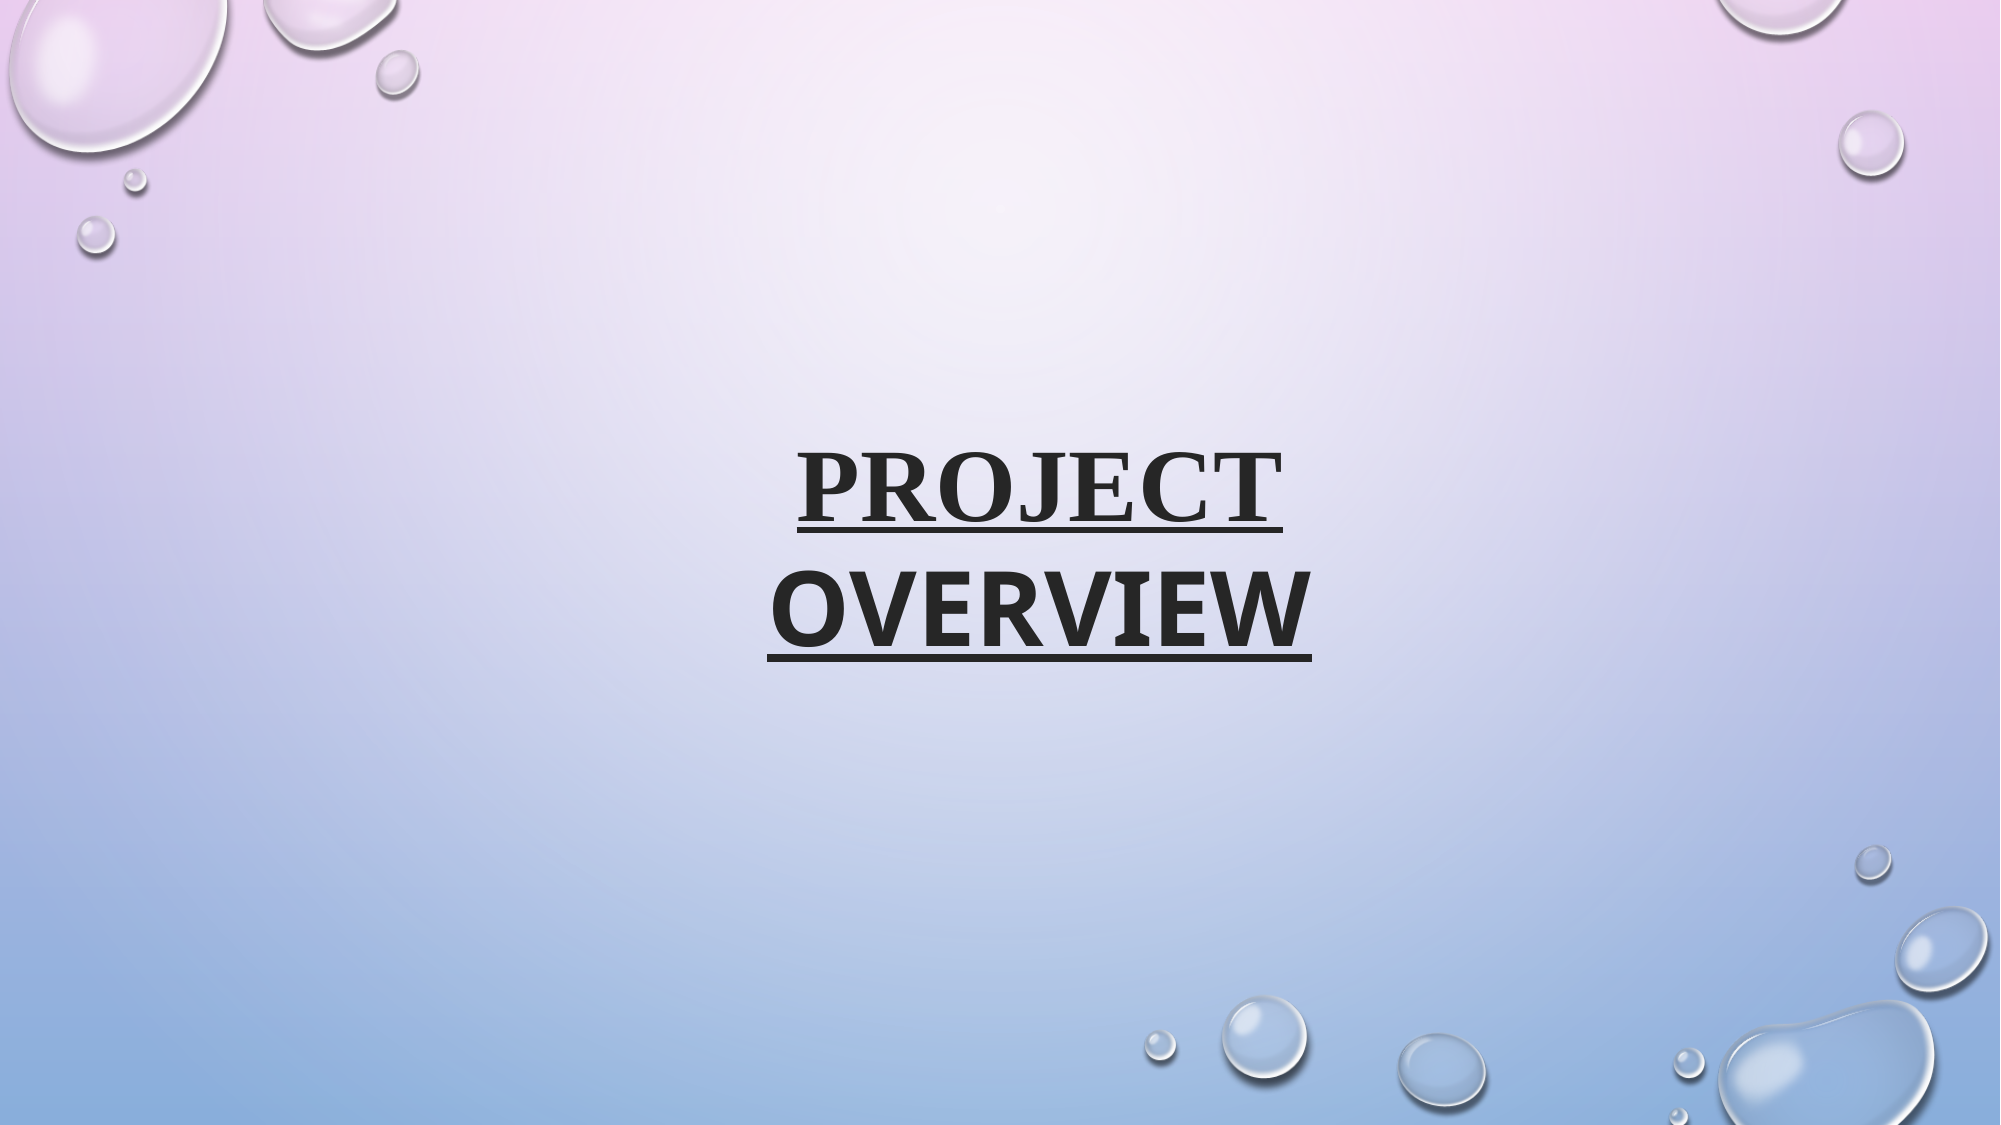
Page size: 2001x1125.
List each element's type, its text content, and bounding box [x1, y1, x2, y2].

picture [0, 0, 2000, 1125]
text_box PROJECT OVERVIEW [520, 409, 1560, 675]
